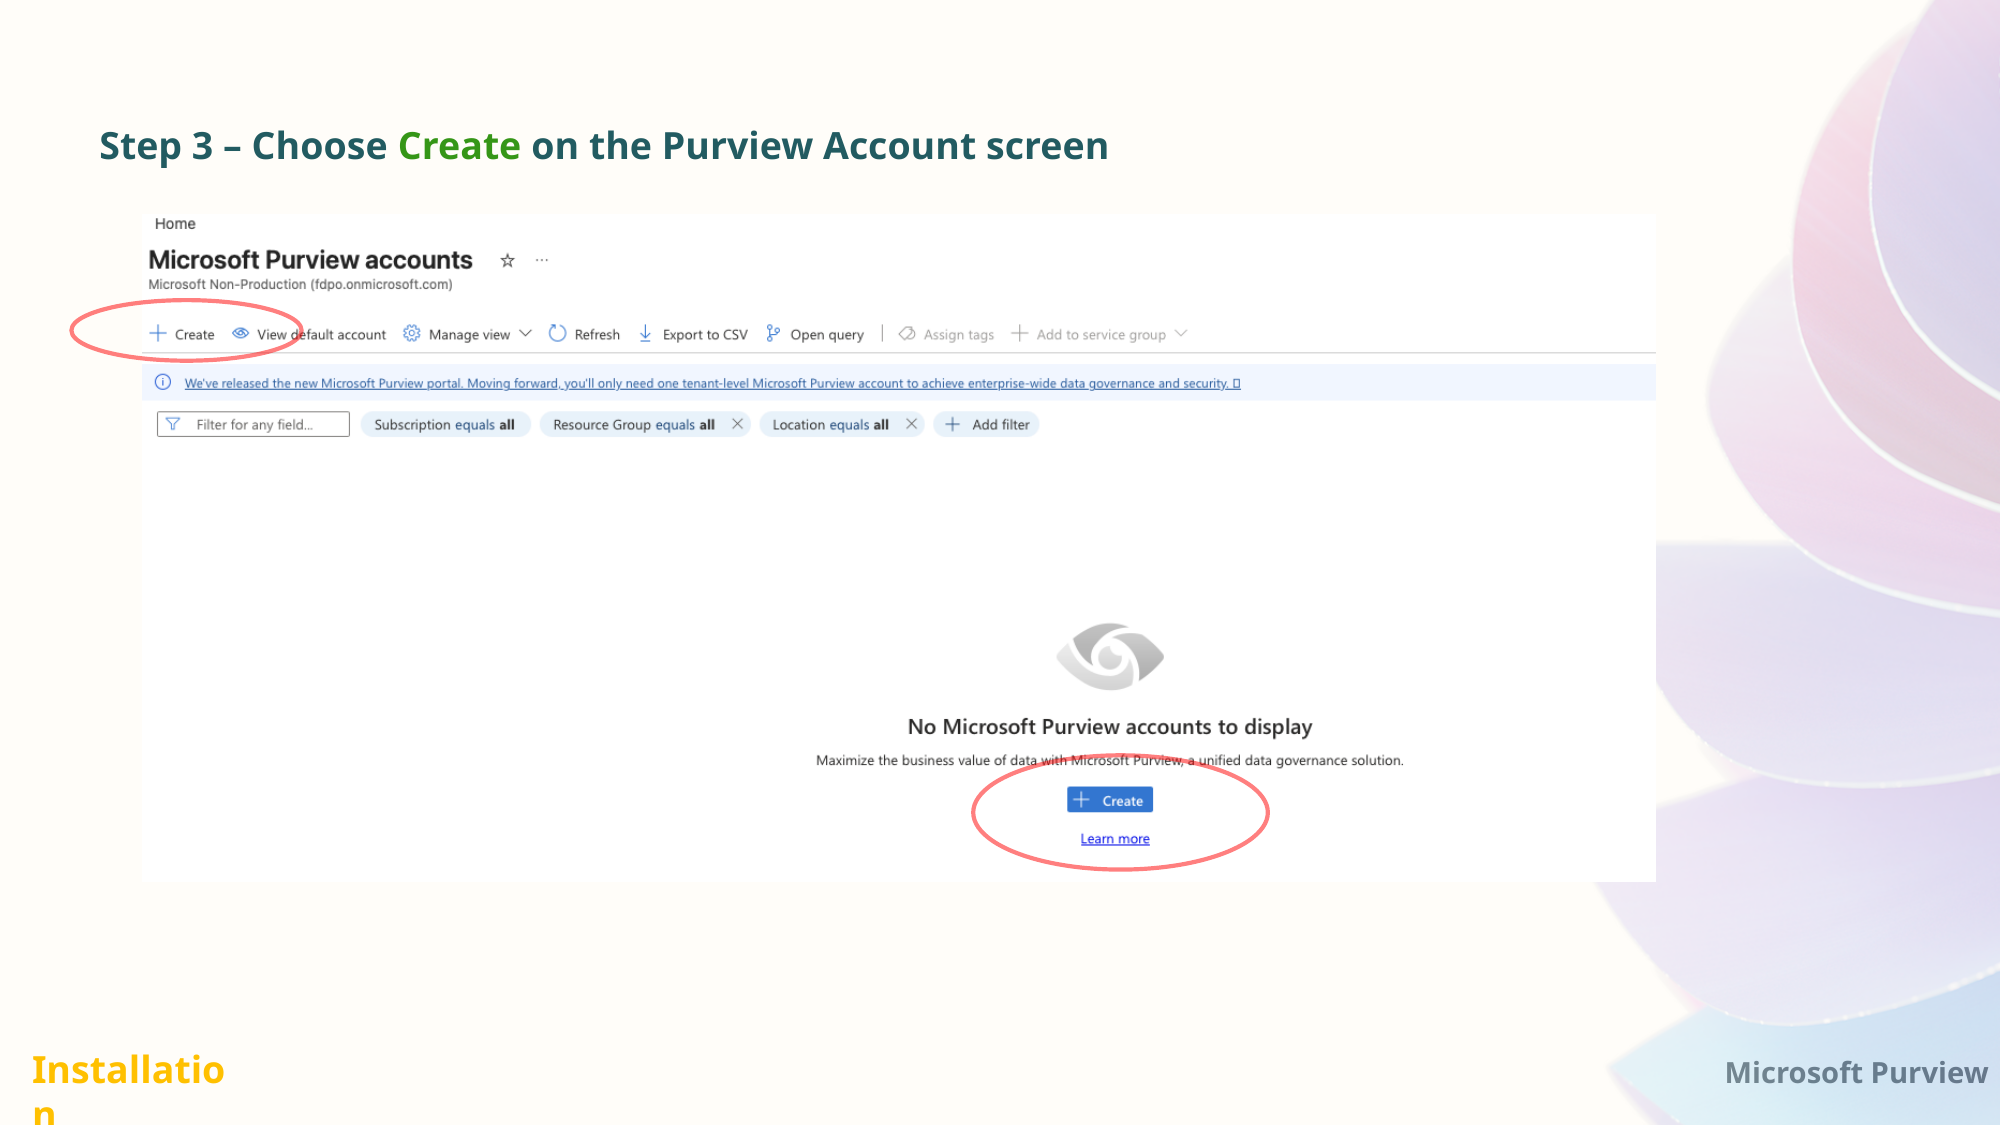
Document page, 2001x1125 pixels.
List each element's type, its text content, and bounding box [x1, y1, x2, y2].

text_box [70, 301, 142, 360]
picture [142, 214, 1656, 883]
text_box Installation [17, 1038, 249, 1125]
text_box Step 3 – Choose Create on the Purview Account screen [84, 114, 1125, 174]
